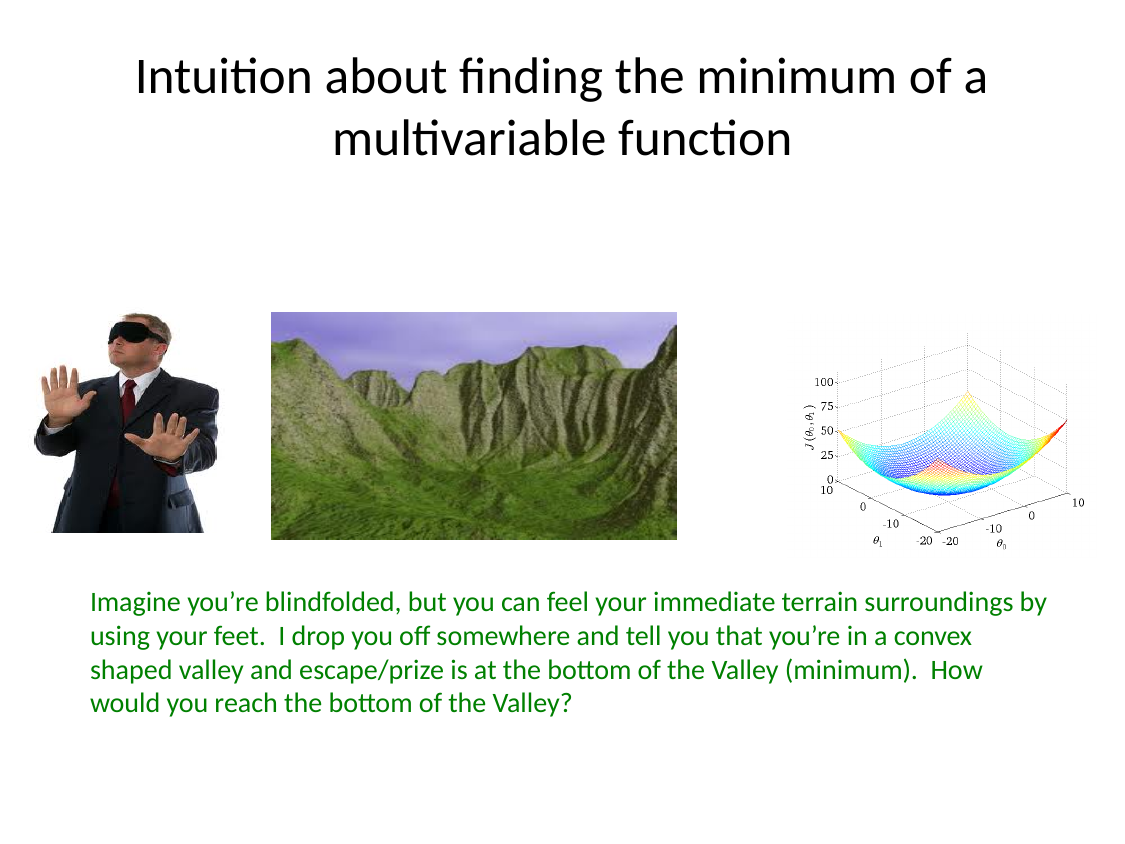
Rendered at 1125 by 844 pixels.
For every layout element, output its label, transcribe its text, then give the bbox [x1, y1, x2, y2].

title Intuition about finding the minimum of a multivariable function [56, 33, 1069, 175]
picture [271, 311, 677, 540]
picture [18, 299, 225, 533]
picture [787, 314, 1098, 558]
text_box Imagine you’re blindfolded, but you can feel your immediate terrain surroundings by using your feet. I drop you off somewhere and tell you that you’re in a convex shaped valley and escape/prize is at the bottom of the Valley (minimum). How would you reach the bottom of the Valley? [75, 576, 1069, 726]
